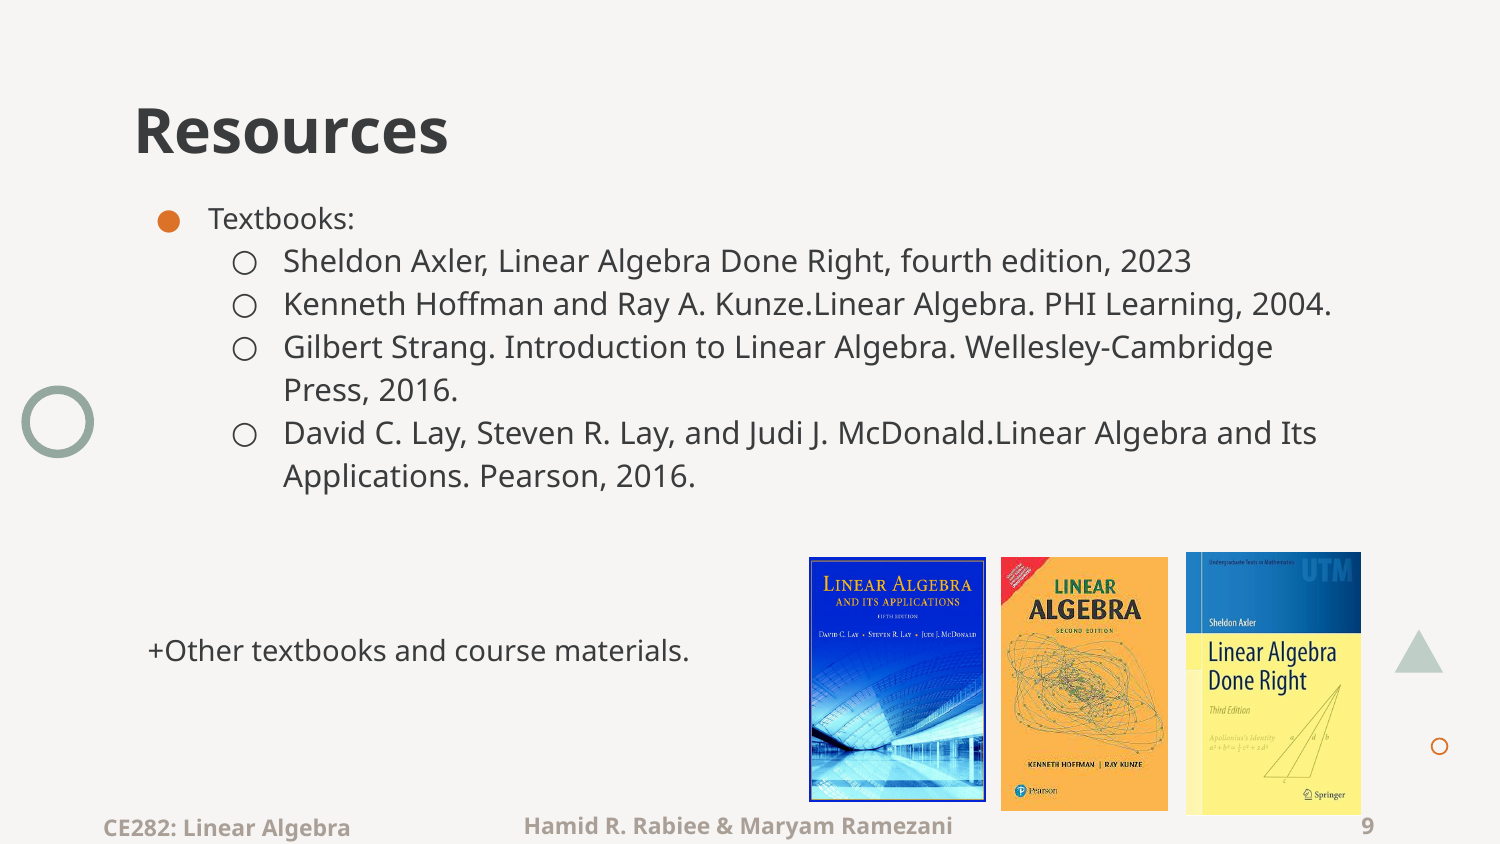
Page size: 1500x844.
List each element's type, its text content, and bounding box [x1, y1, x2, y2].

picture [808, 557, 987, 802]
title Resources [118, 76, 1382, 181]
picture [1000, 557, 1168, 812]
footer Hamid R. Rabiee & Maryam Ramezani [485, 805, 992, 844]
slide_number CE282: Linear Algebra [91, 805, 430, 844]
list Textbooks: Sheldon Axler, Linear Algebra Done Right, fourth edition, 2023 Kenneth Hoffman and Ray A. Kunze.Linear Algebra. PHI Learning, 2004. Gilbert Strang. Introduction to Linear Algebra. Wellesley-Cambridge Press, 2016. David C. Lay, Steven R. Lay, and Judi J. McDonald.Linear Algebra and Its Applications. Pearson, 2016. +Other textbooks and course materials. [118, 181, 1382, 756]
picture [1186, 552, 1361, 816]
